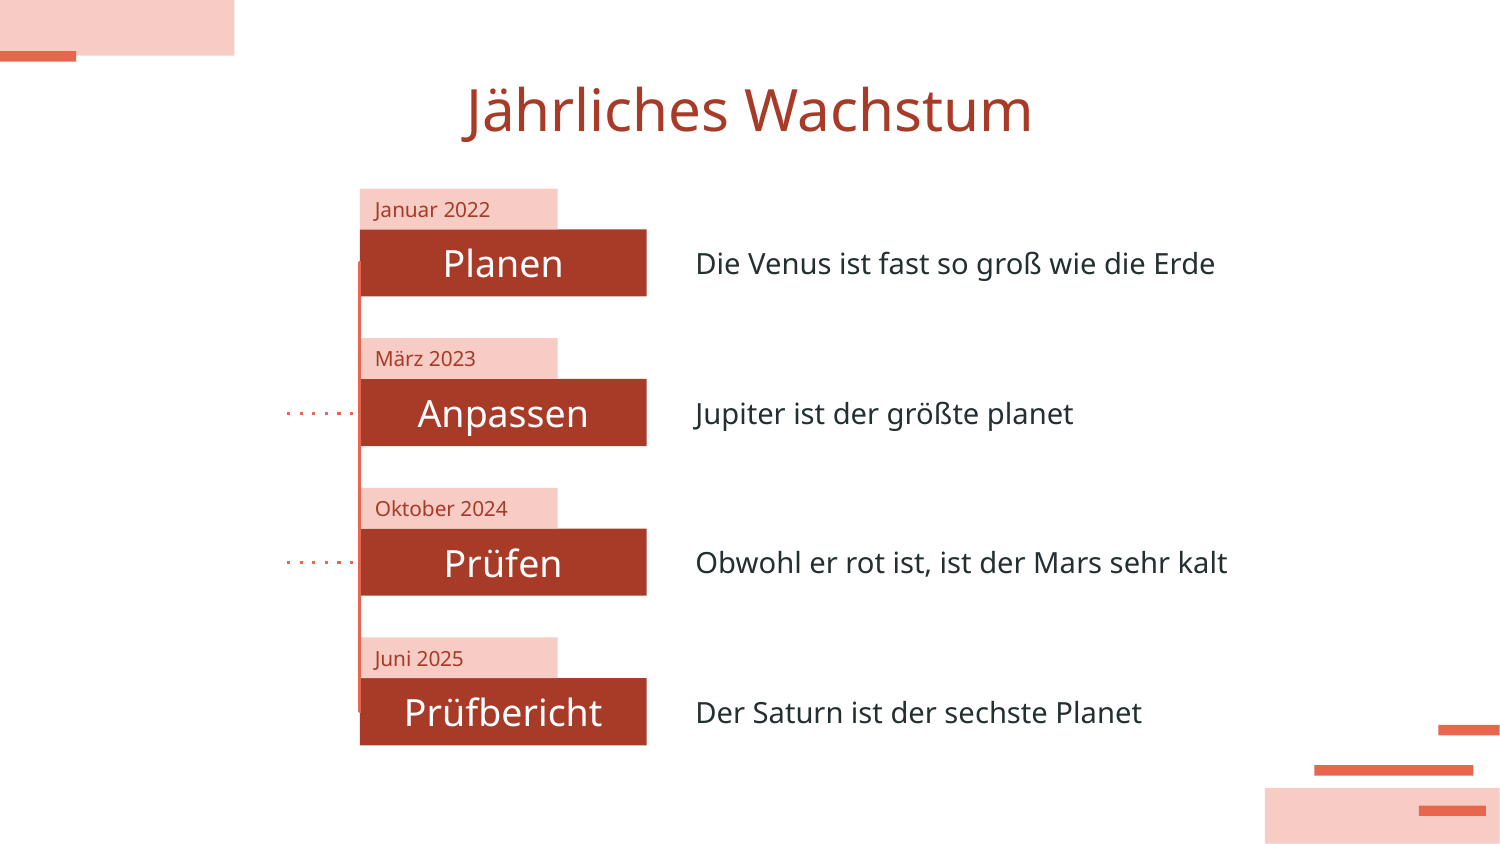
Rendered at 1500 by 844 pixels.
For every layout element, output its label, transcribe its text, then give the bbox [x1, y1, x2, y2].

list Jupiter ist der größte planet [680, 360, 1303, 465]
text_box Planen [359, 229, 647, 297]
text_box Januar 2022 [359, 188, 558, 230]
list Obwohl er rot ist, ist der Mars sehr kalt [680, 510, 1303, 614]
text_box Oktober 2024 [365, 487, 558, 529]
list Der Saturn ist der sechste Planet [680, 660, 1303, 764]
text_box Anpassen [365, 378, 647, 447]
text_box Juni 2025 [365, 637, 558, 679]
text_box Prüfbericht [359, 678, 647, 746]
text_box März 2023 [365, 338, 558, 379]
title Jährliches Wachstum [78, 61, 1421, 156]
list Die Venus ist fast so groß wie die Erde [680, 211, 1303, 315]
text_box Prüfen [365, 528, 647, 596]
